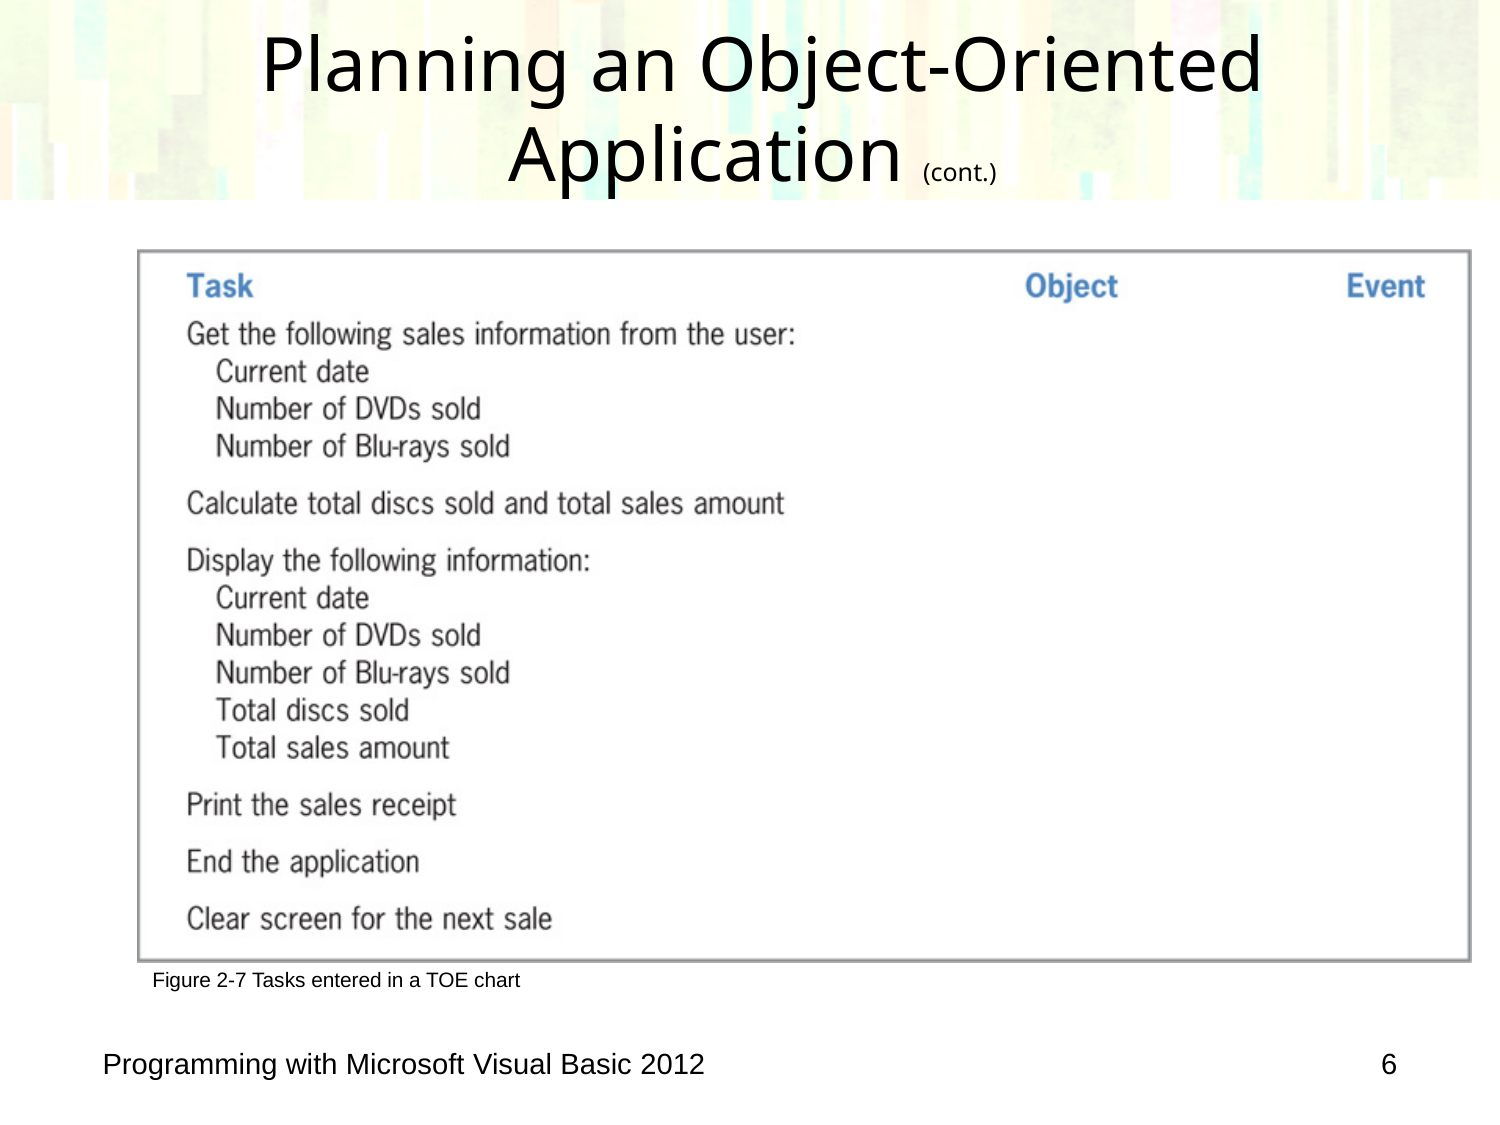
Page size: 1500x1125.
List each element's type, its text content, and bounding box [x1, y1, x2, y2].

footer Programming with Microsoft Visual Basic 2012 [87, 1037, 1051, 1101]
text_box Figure 2-7 Tasks entered in a TOE chart [137, 971, 854, 1000]
picture [137, 249, 1473, 963]
slide_number 6 [1074, 1037, 1413, 1101]
title Planning an Object-Oriented Application (cont.) [99, 12, 1425, 200]
